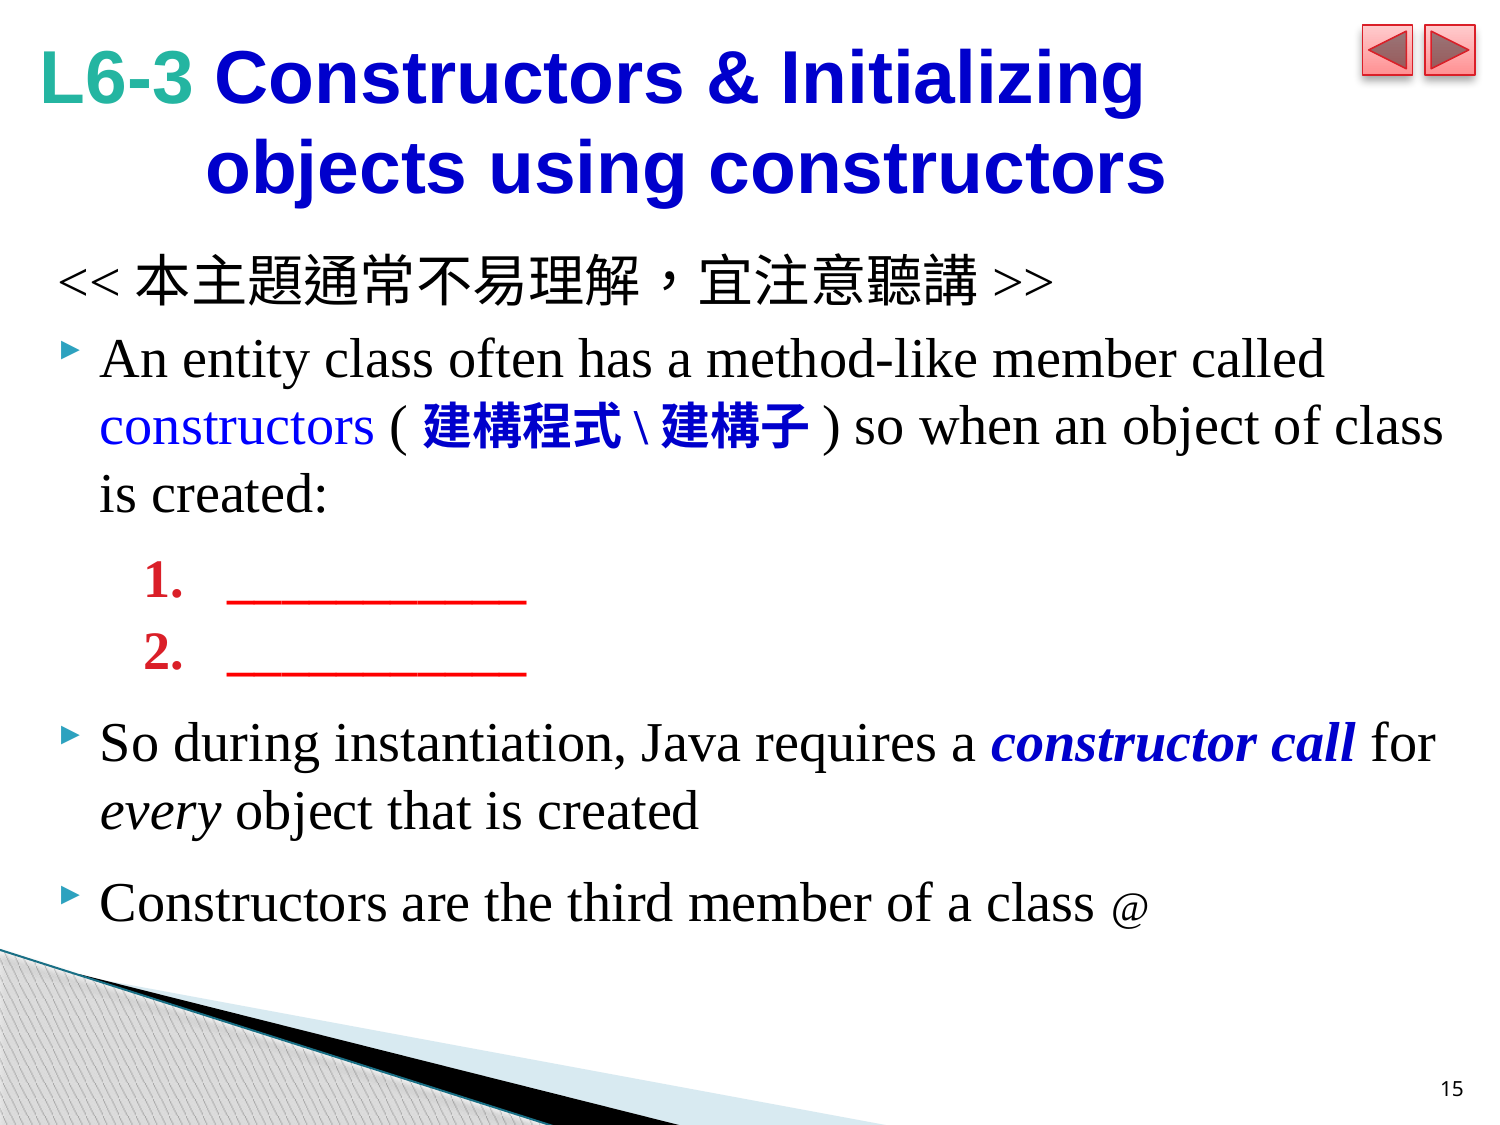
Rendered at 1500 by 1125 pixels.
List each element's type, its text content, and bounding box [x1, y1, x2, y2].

title L6-3 Constructors & Initializing objects using constructors [24, 24, 1375, 213]
list <<本主題通常不易理解，宜注意聽講>> An entity class often has a method-like member called constructors (建構程式\建構子) so when an object of class is created: ___________ ___________ So during instantiation, Java requires a constructor call for every object that is created Constructors are the third member of a class @ [24, 237, 1479, 1026]
slide_number 15 [1418, 1051, 1479, 1112]
